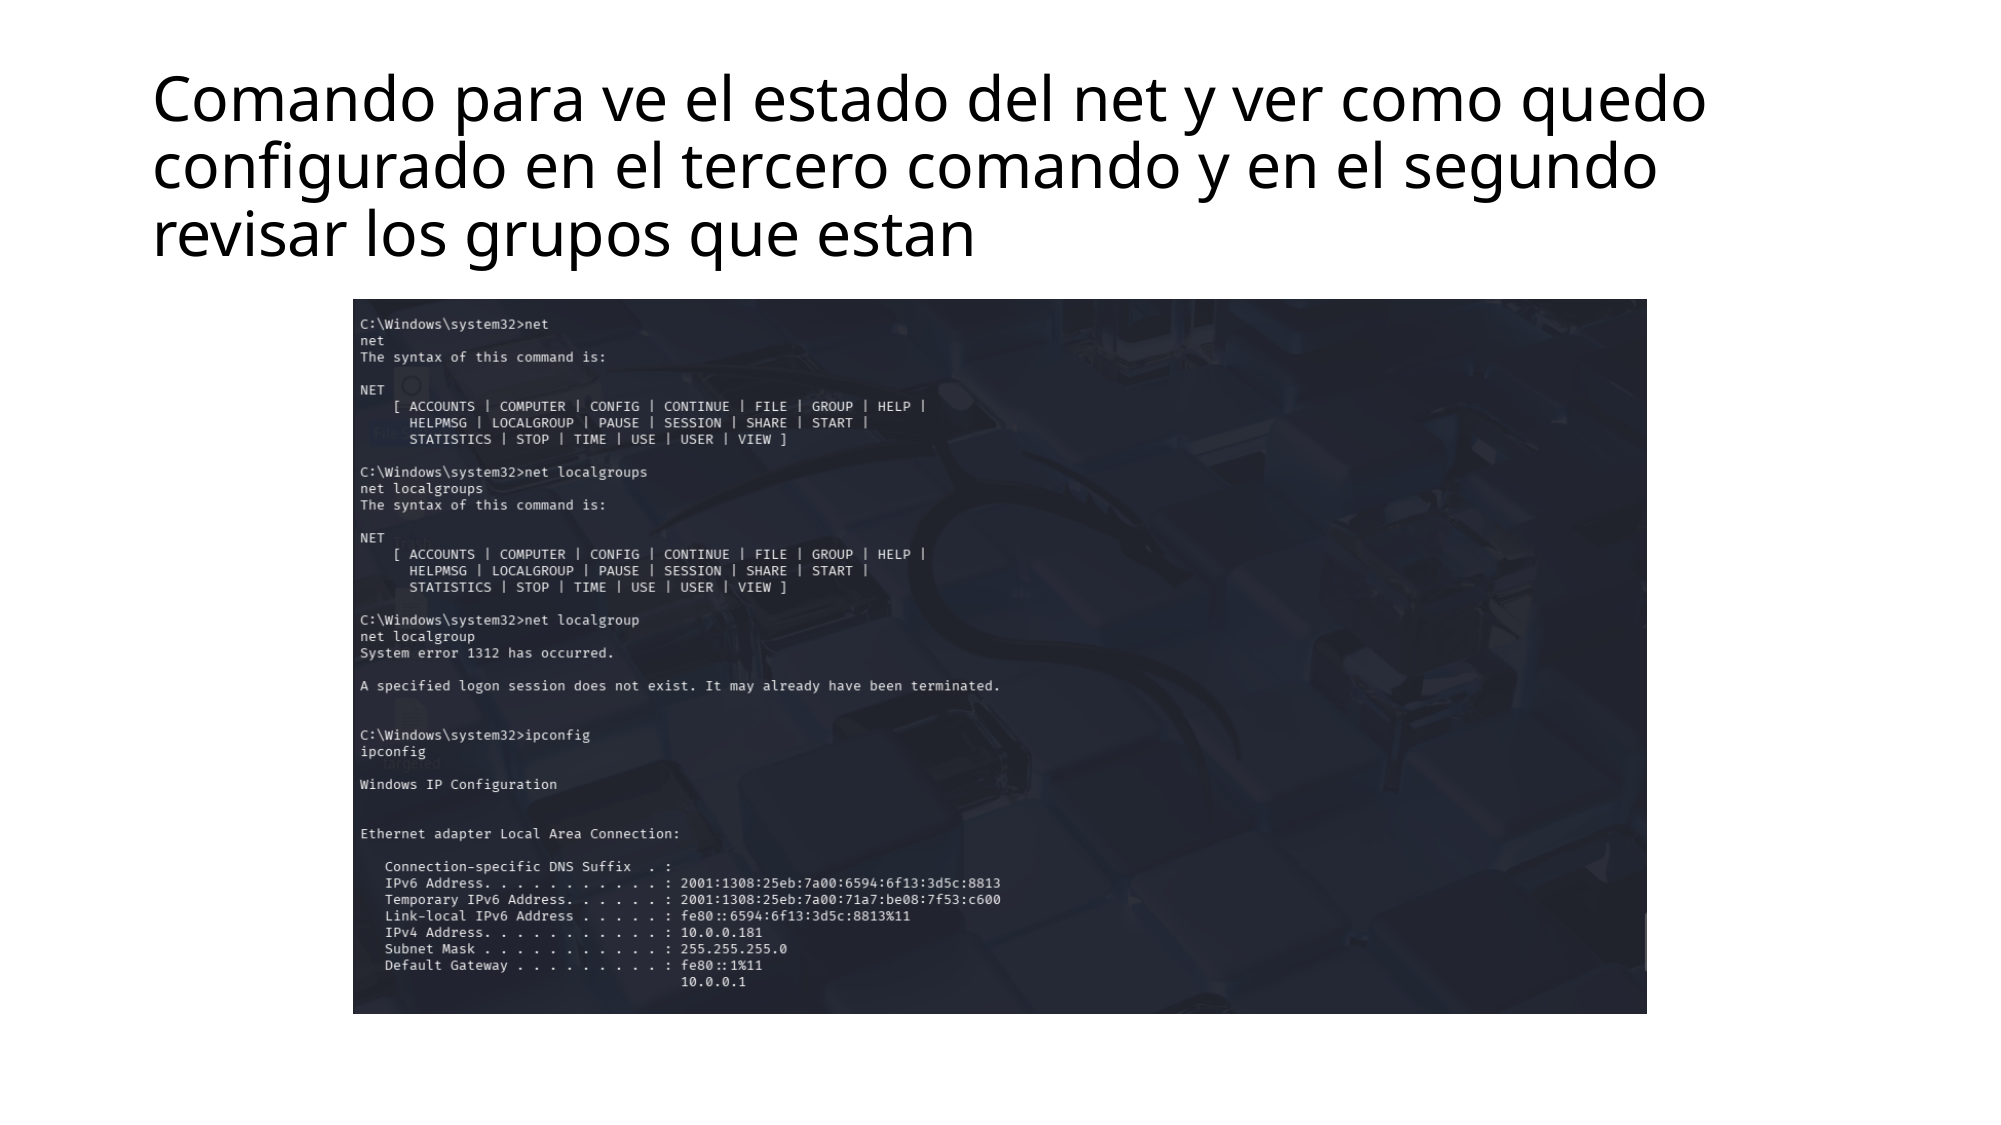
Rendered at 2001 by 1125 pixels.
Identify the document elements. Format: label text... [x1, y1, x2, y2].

title Comando para ve el estado del net y ver como quedo configurado en el tercero comando y en el segundo revisar los grupos que estan [137, 59, 1863, 278]
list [353, 299, 1647, 1014]
